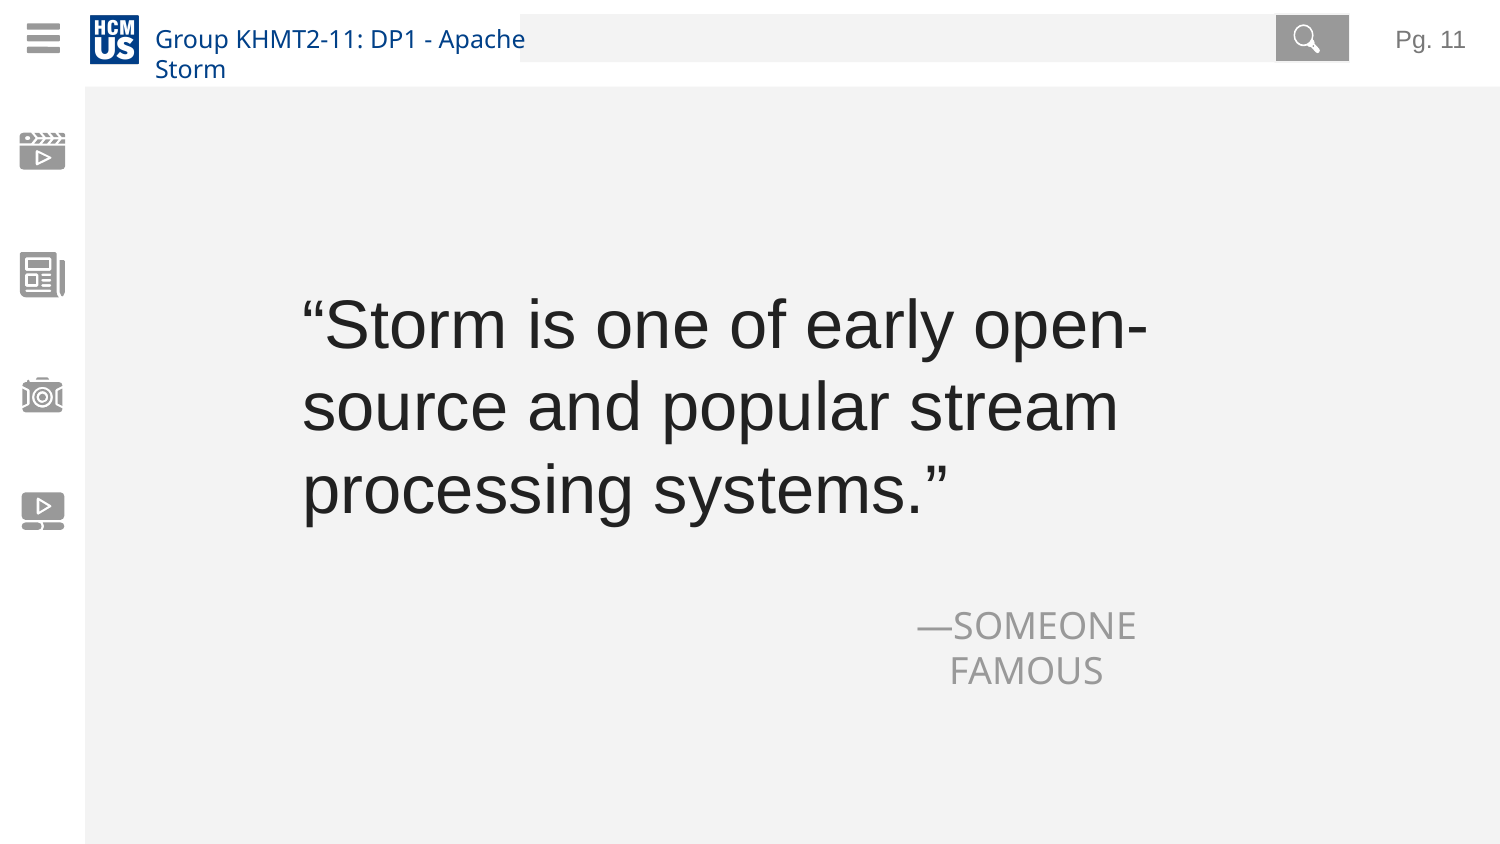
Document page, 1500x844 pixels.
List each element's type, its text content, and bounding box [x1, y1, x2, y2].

picture [87, 12, 142, 67]
title —SOMEONE FAMOUS [840, 587, 1213, 665]
subtitle “Storm is one of early open-source and popular stream processing systems.” [287, 264, 1213, 588]
slide_number Pg. ‹#› [1143, 15, 1482, 61]
